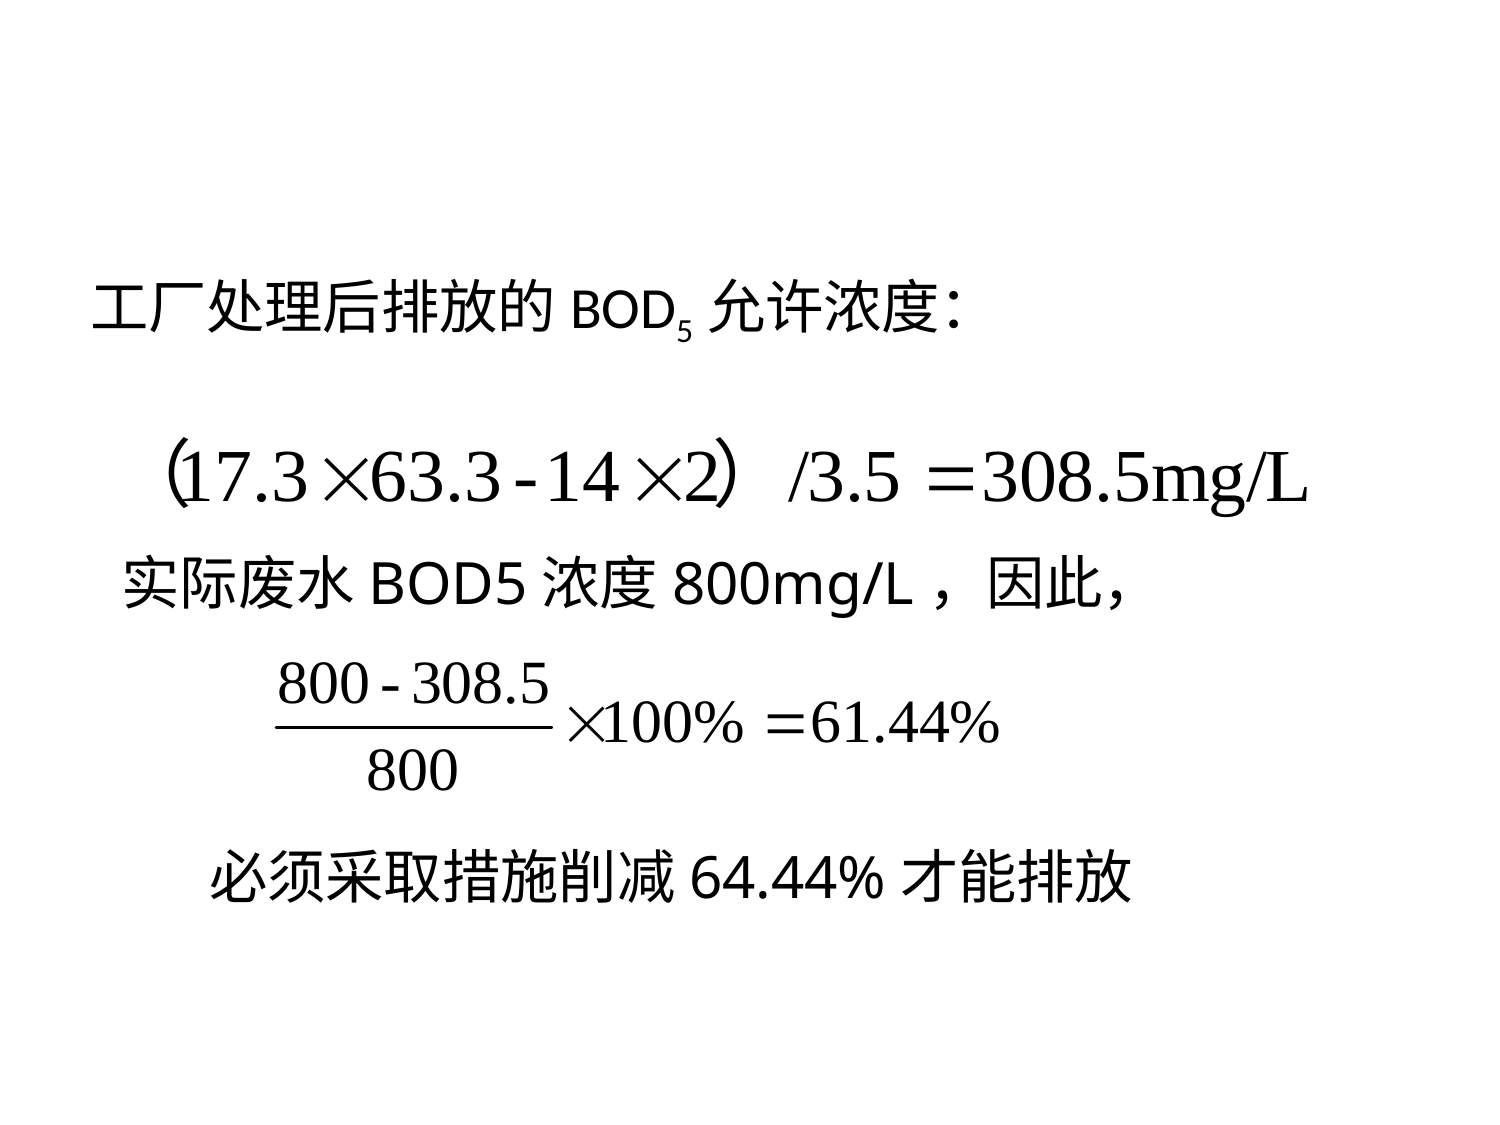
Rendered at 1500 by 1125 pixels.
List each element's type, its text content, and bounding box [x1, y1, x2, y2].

list 工厂处理后排放的BOD5允许浓度： [75, 531, 1425, 1005]
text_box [147, 432, 1330, 533]
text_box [265, 644, 1010, 805]
text_box 必须采取措施削减64.44%才能排放 [194, 832, 1211, 919]
list 工厂处理后排放的BOD5允许浓度： [75, 262, 1425, 530]
text_box 实际废水BOD5浓度800mg/L，因此， [106, 538, 1177, 624]
